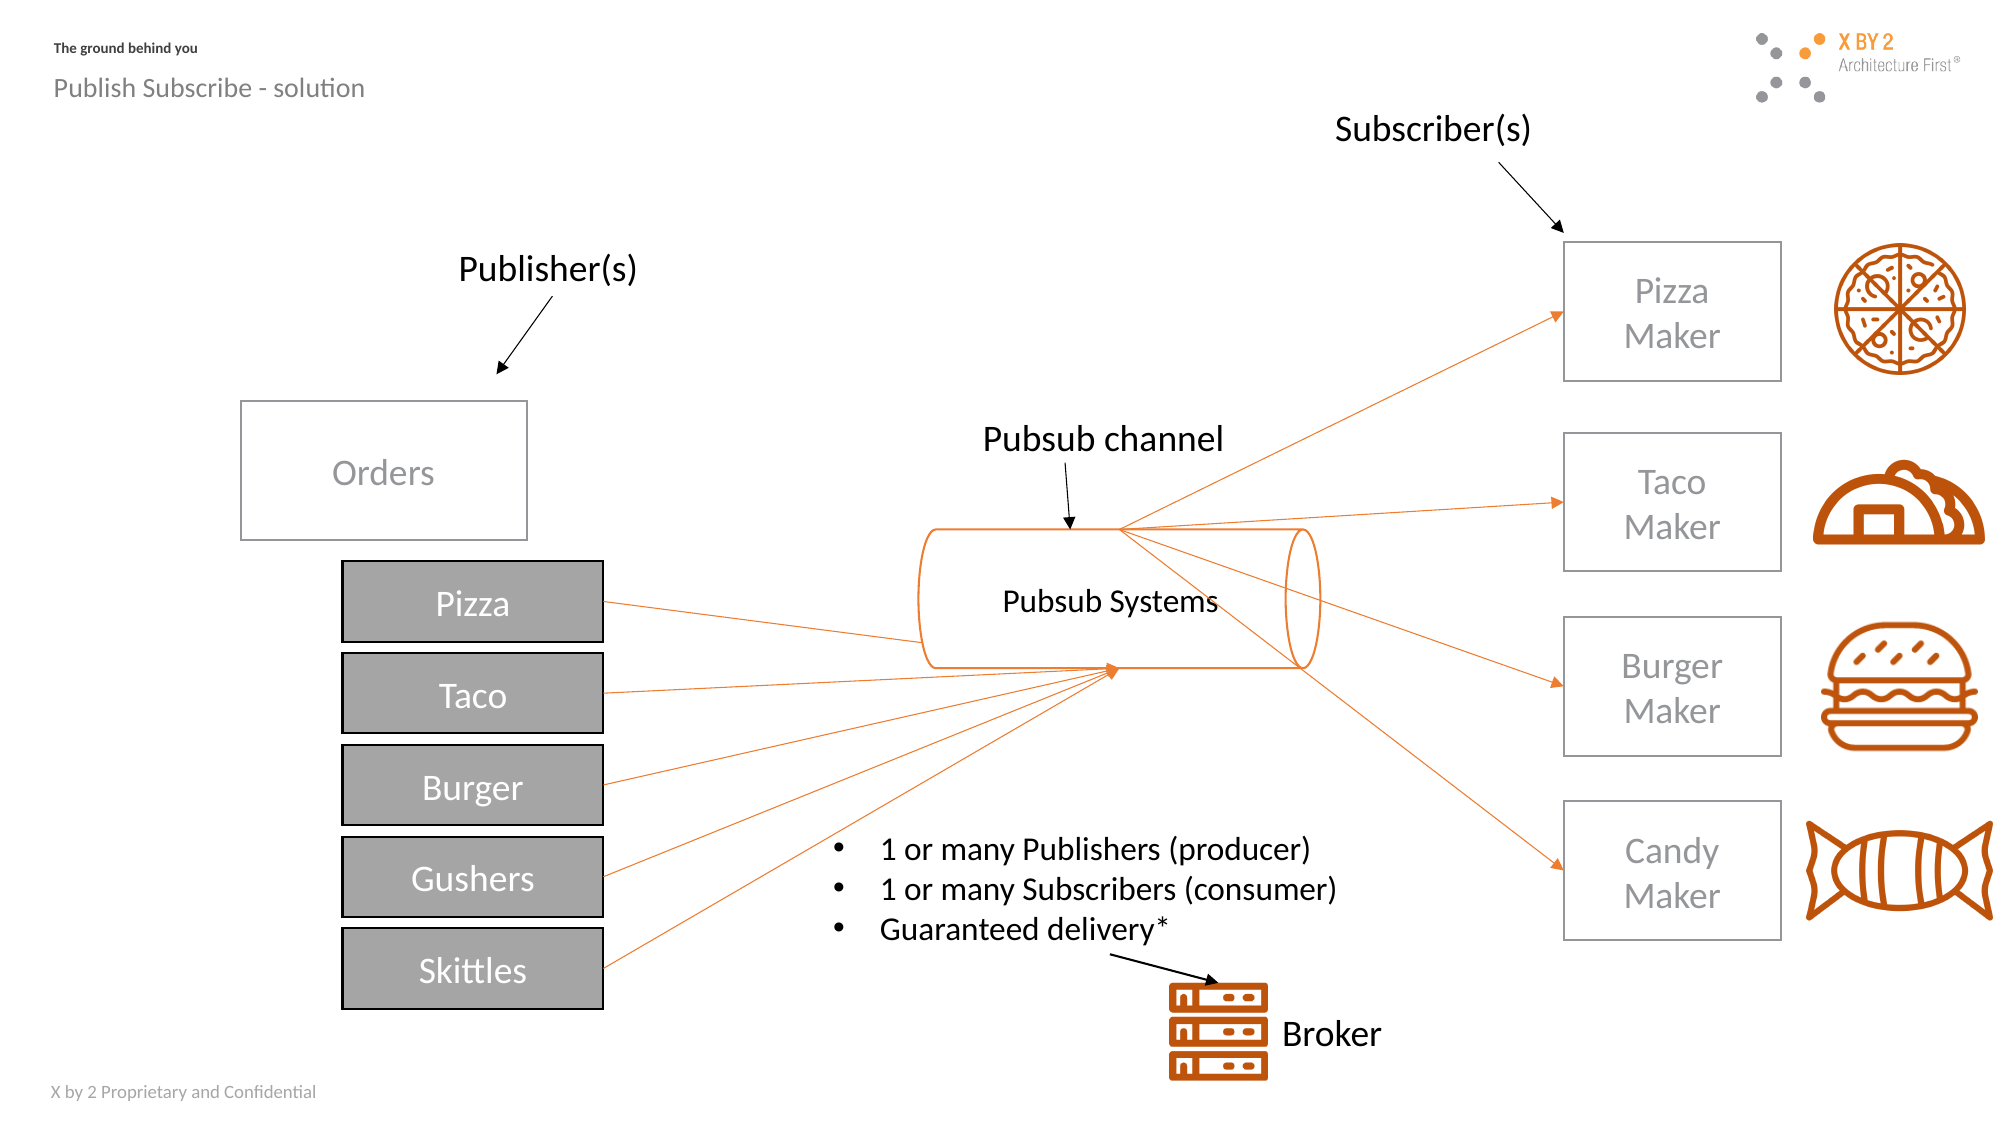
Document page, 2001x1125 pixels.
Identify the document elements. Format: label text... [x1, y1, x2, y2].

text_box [1109, 956, 1219, 983]
text_box Pizza Maker [1563, 241, 1782, 382]
text_box Subscriber(s) [1320, 96, 1564, 157]
text_box L [1287, 531, 1319, 598]
picture [1756, 33, 1963, 103]
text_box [1320, 598, 1564, 871]
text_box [603, 598, 919, 969]
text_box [1320, 502, 1564, 598]
text_box Burger [341, 744, 603, 826]
text_box Pizza [341, 560, 604, 643]
picture [1169, 982, 1268, 1081]
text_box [1498, 162, 1564, 233]
list Publish Subscribe - solution [38, 66, 1863, 112]
text_box 1 or many Publishers (producer) 1 or many Subscribers (consumer) Guaranteed delivery* [919, 819, 1402, 955]
picture [1813, 416, 1985, 588]
text_box Orders [240, 400, 528, 541]
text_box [496, 296, 553, 375]
text_box Candy Maker [1563, 800, 1782, 941]
text_box Taco Maker [1564, 432, 1782, 572]
text_box Taco [341, 652, 603, 734]
title The ground behind you [38, 33, 1863, 65]
text_box Skittles [341, 927, 604, 1010]
text_box Pubsub Systems [917, 528, 1300, 670]
text_box Broker [1268, 1001, 1550, 1062]
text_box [1064, 462, 1071, 530]
text_box Gushers [341, 836, 603, 918]
text_box Pubsub Systems [1126, 528, 1320, 599]
text_box Pubsub channel [968, 406, 1255, 467]
text_box Pubsub Systems [1128, 534, 1320, 670]
text_box Publisher(s) [443, 236, 661, 297]
picture [1821, 608, 1978, 765]
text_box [1320, 311, 1564, 502]
picture [1806, 777, 1993, 964]
text_box L [1287, 590, 1319, 666]
text_box Burger Maker [1564, 616, 1782, 757]
picture [1834, 243, 1966, 375]
